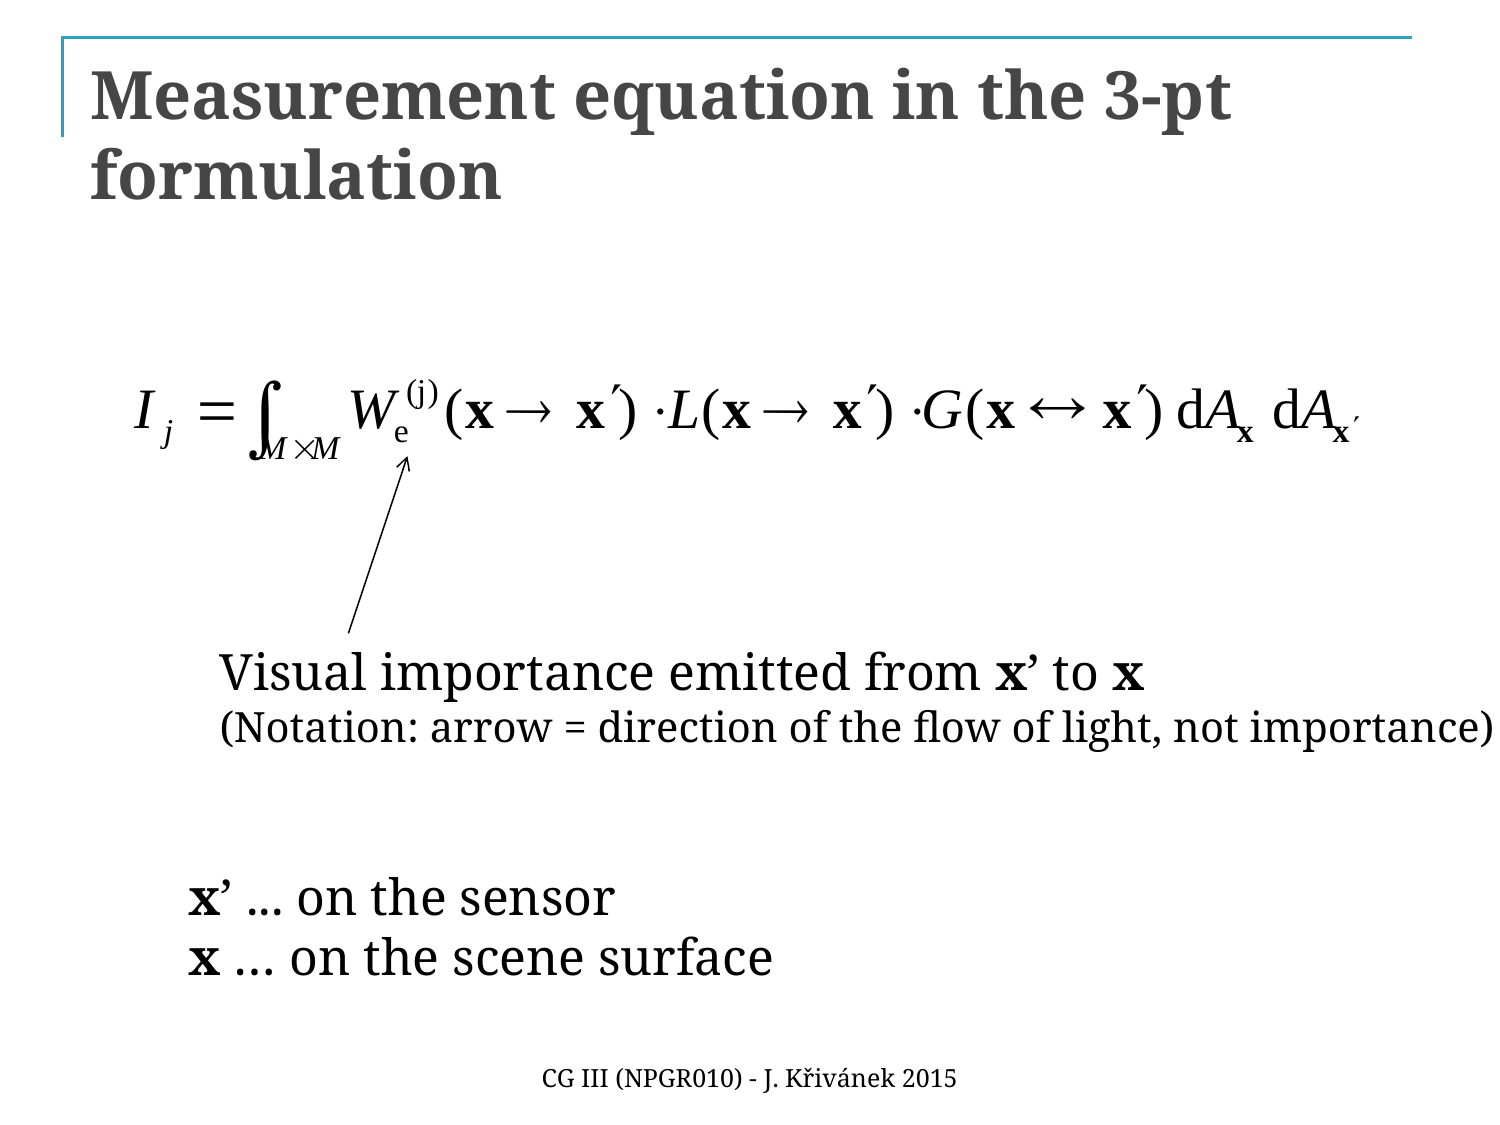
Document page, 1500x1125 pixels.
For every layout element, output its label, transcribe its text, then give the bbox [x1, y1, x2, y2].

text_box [123, 361, 1374, 472]
text_box Visual importance emitted from x’ to x (Notation: arrow = direction of the flow of light, not importance) [204, 633, 1500, 759]
text_box x’ ... on the sensor x … on the scene surface [173, 857, 790, 993]
footer CG III (NPGR010) - J. Křivánek 2015 [512, 1024, 988, 1101]
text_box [348, 455, 408, 634]
title Measurement equation in the 3-pt formulation [74, 45, 1426, 233]
